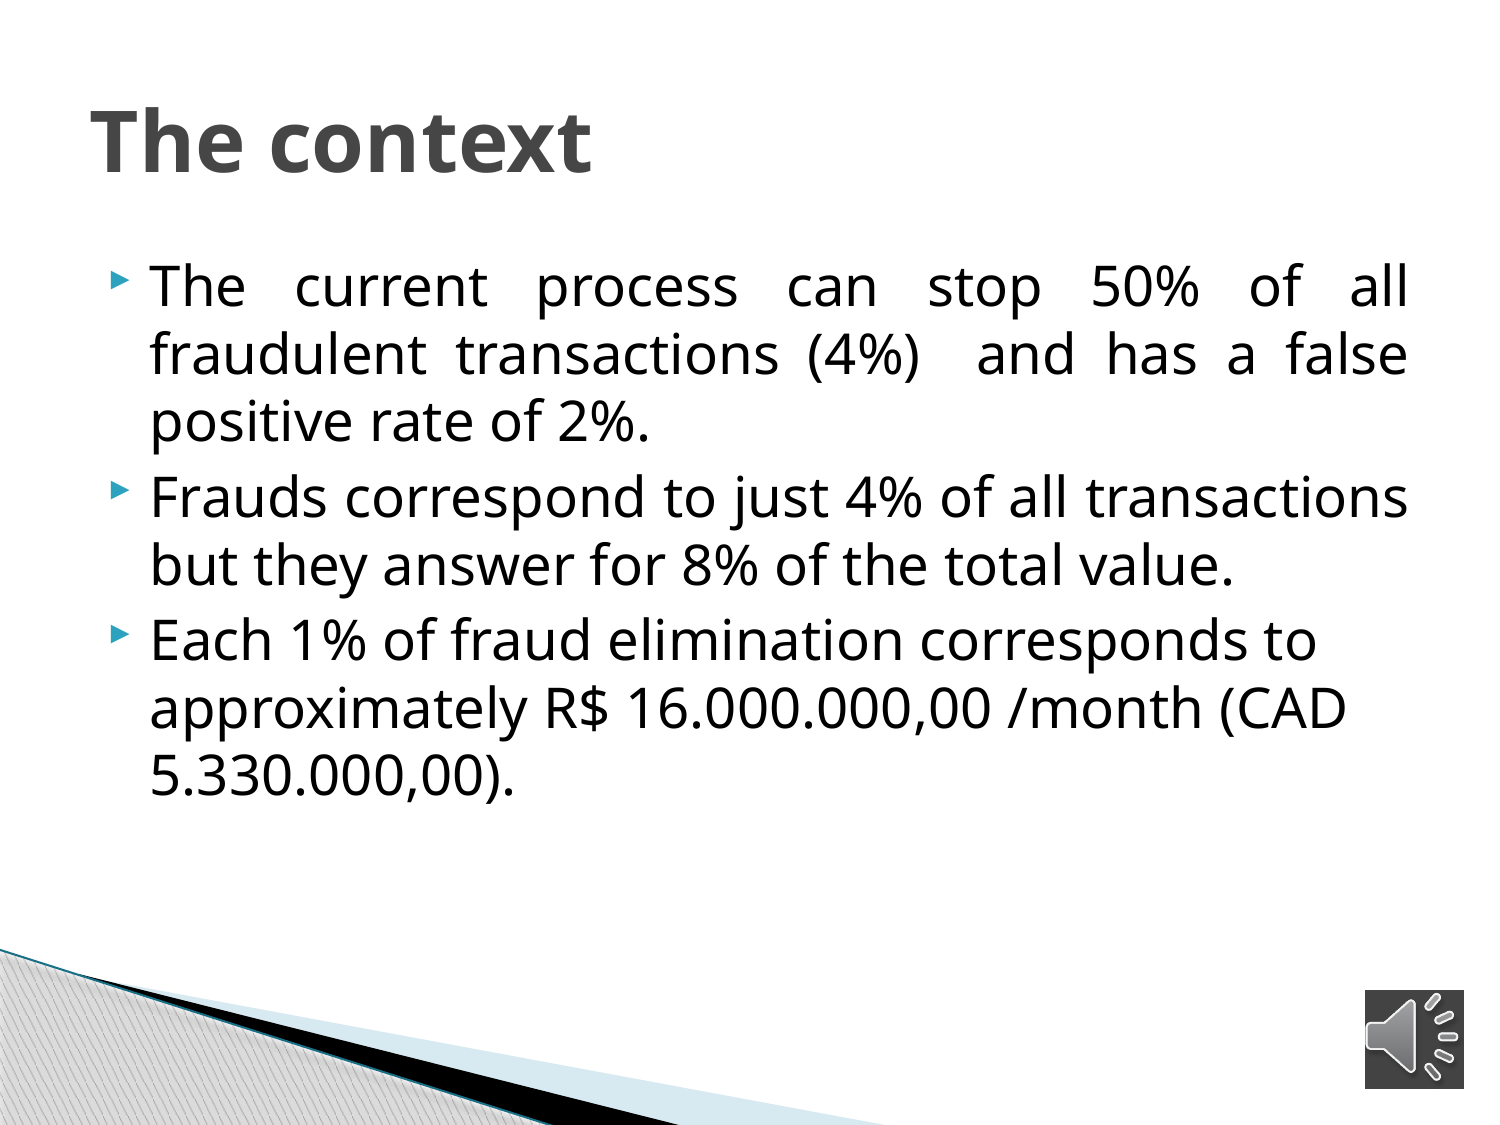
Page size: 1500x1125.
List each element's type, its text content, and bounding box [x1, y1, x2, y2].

title The context [75, 45, 1425, 233]
list The current process can stop 50% of all fraudulent transactions (4%) and has a false positive rate of 2%. Frauds correspond to just 4% of all transactions but they answer for 8% of the total value. Each 1% of fraud elimination corresponds to approximately R$ 16.000.000,00 /month (CAD 5.330.000,00). [75, 243, 1425, 986]
picture [1364, 989, 1465, 1090]
